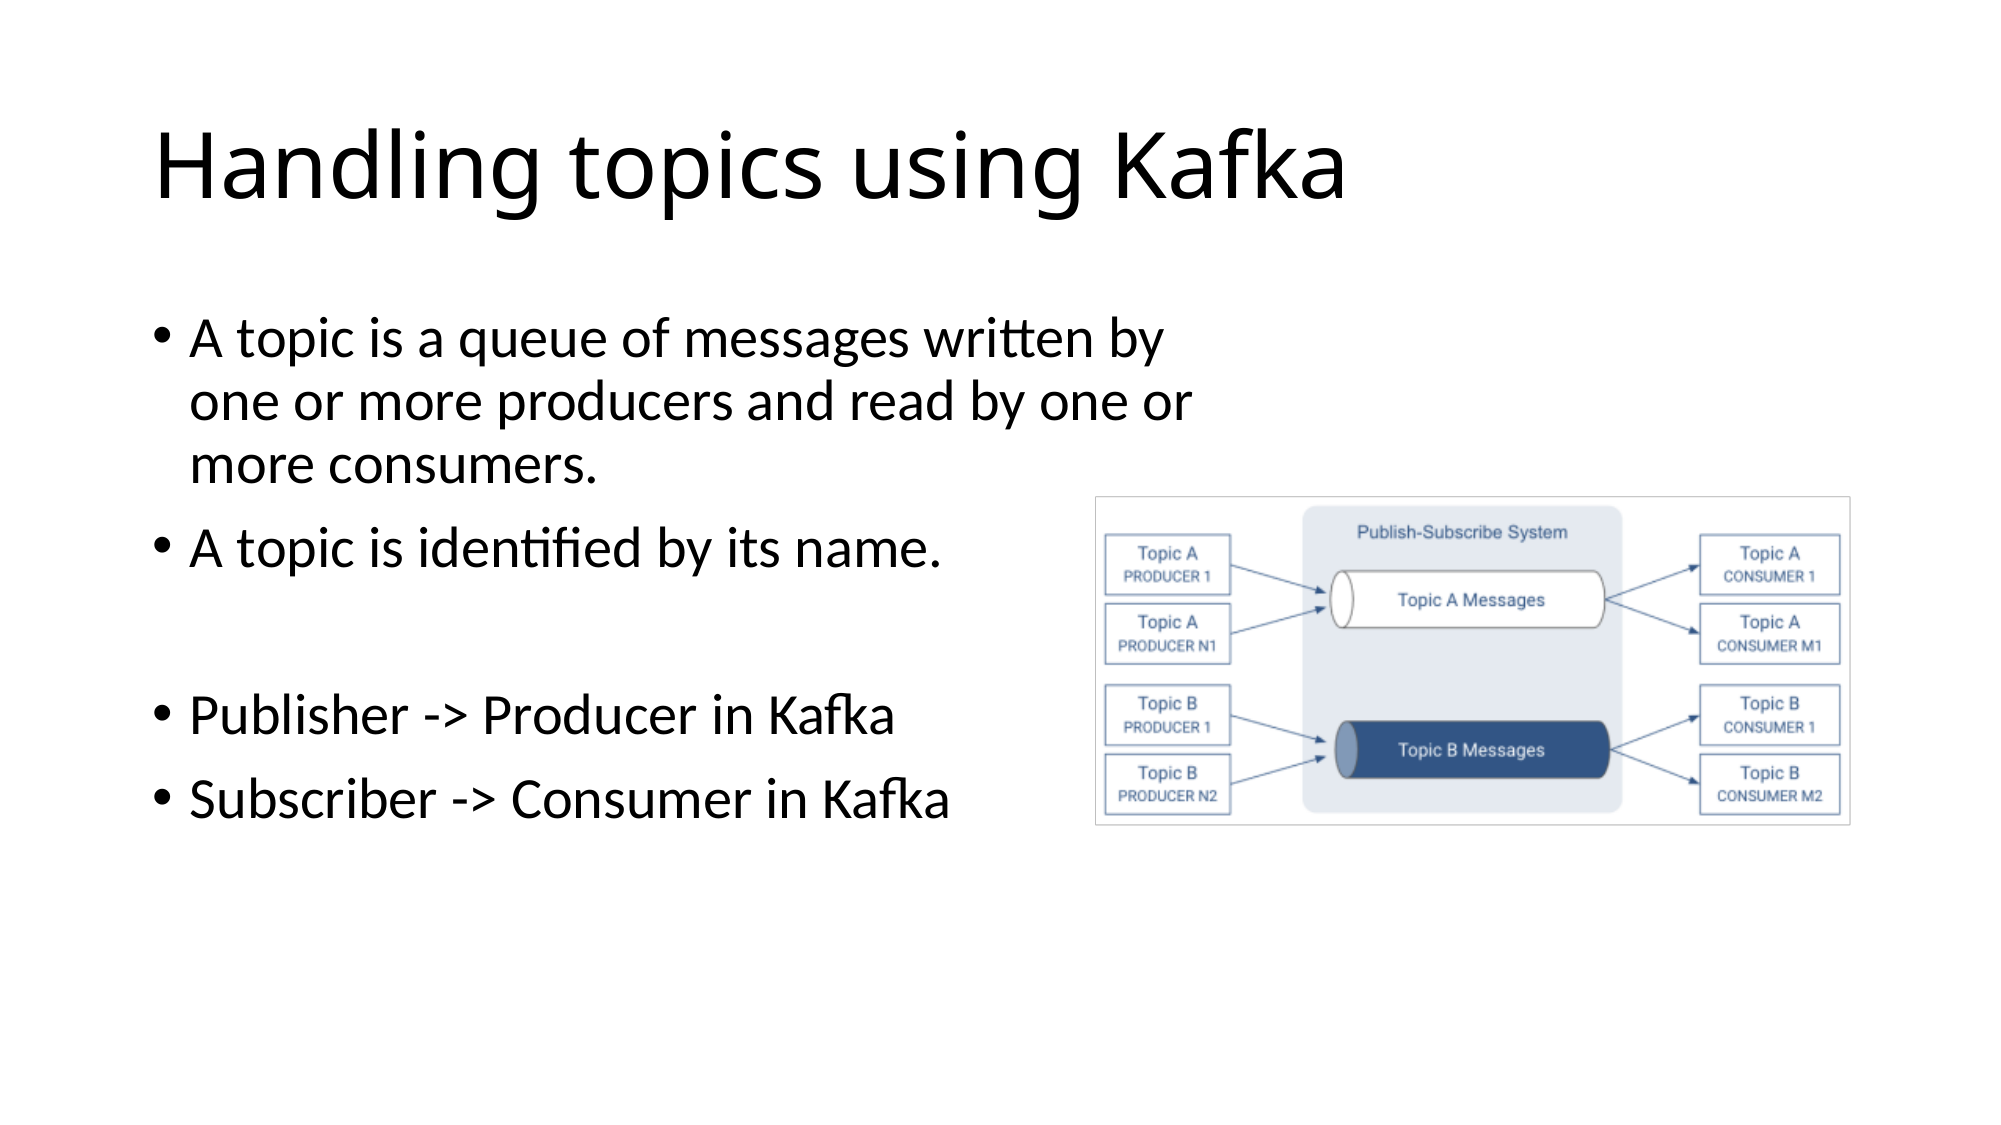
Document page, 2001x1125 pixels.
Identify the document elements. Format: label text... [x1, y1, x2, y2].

title Handling topics using Kafka [137, 59, 1863, 278]
list A topic is a queue of messages written by one or more producers and read by one or more consumers. A topic is identified by its name. Publisher -> Producer in Kafka Subscriber -> Consumer in Kafka [137, 299, 1281, 1014]
picture [1091, 486, 1863, 827]
